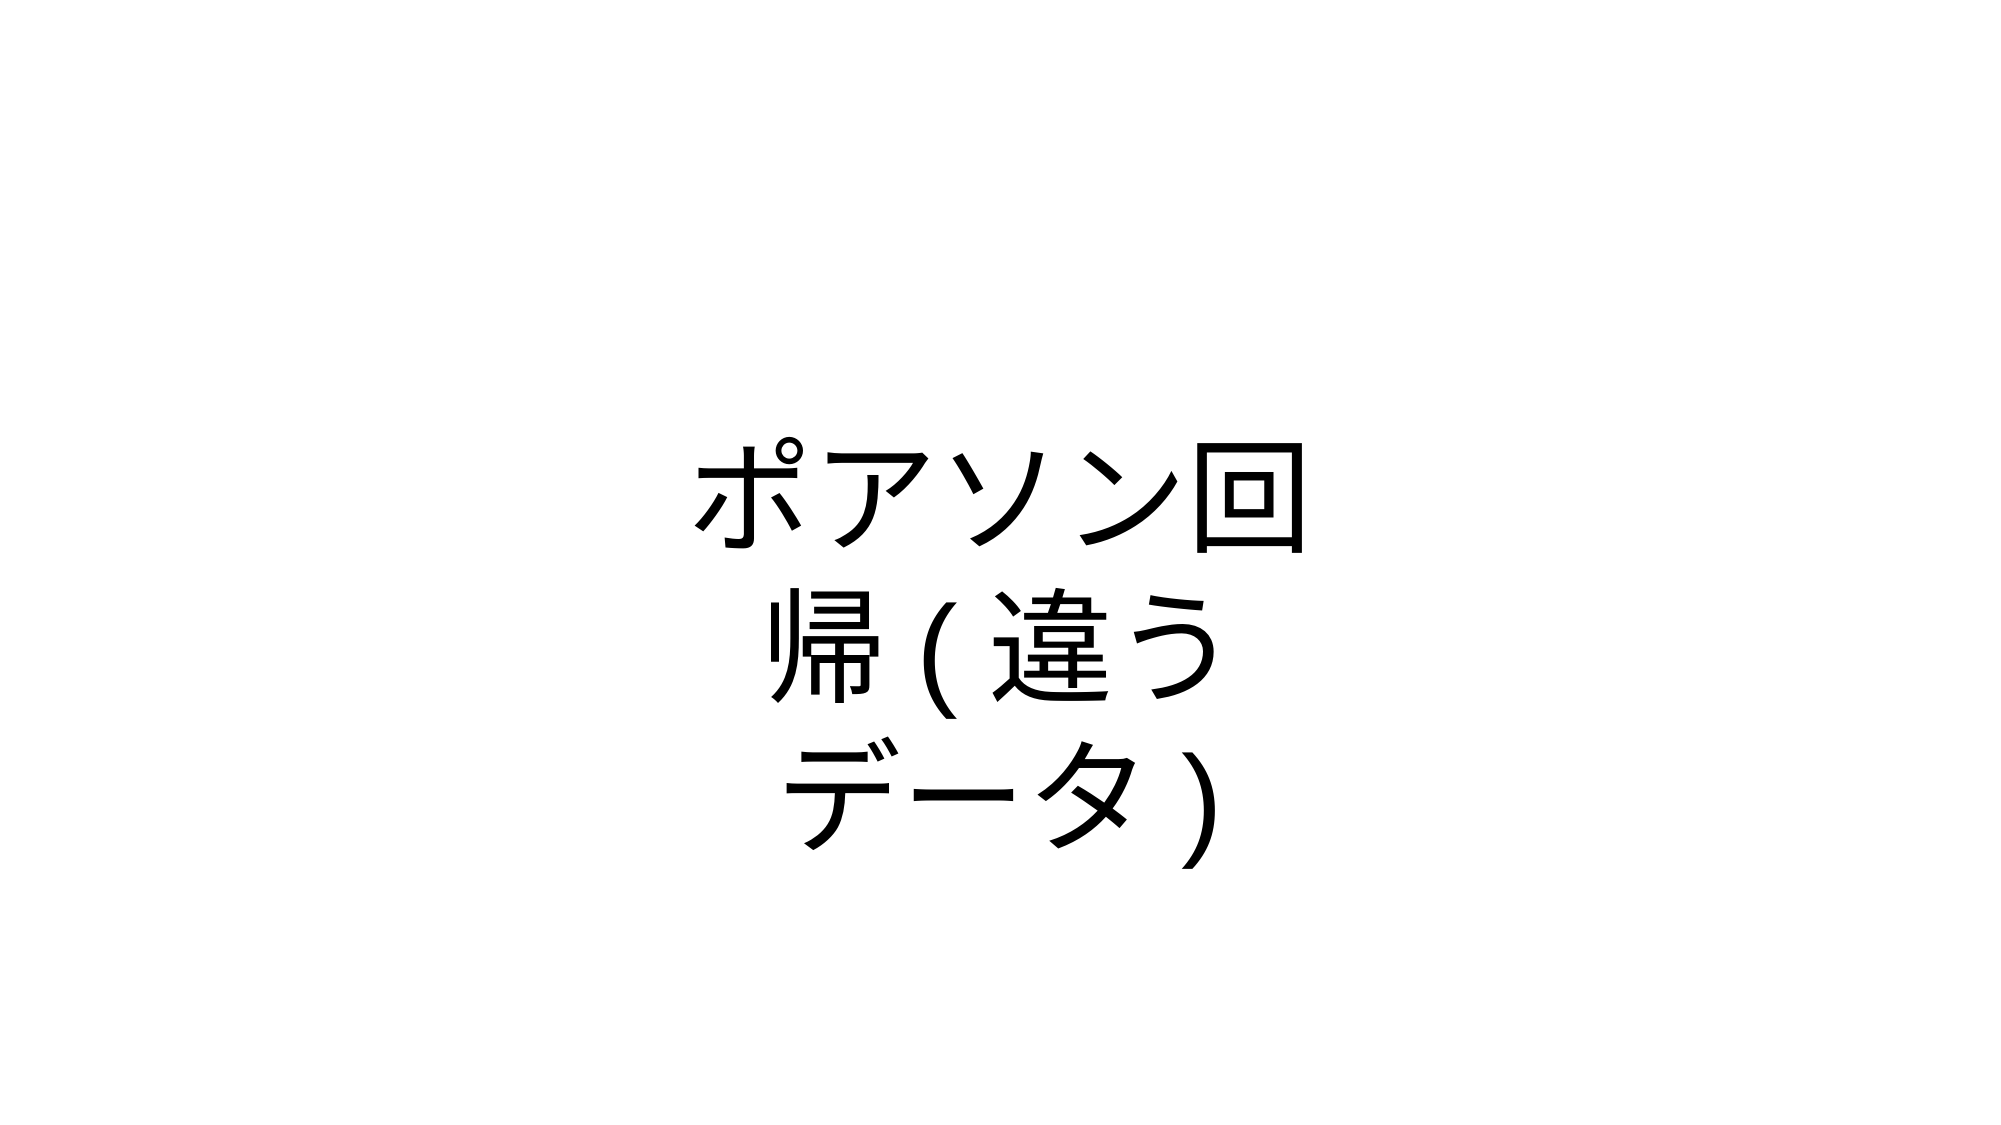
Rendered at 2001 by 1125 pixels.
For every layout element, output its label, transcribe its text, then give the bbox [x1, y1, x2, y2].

text_box ポアソン回帰(違うデータ) [639, 411, 1361, 876]
